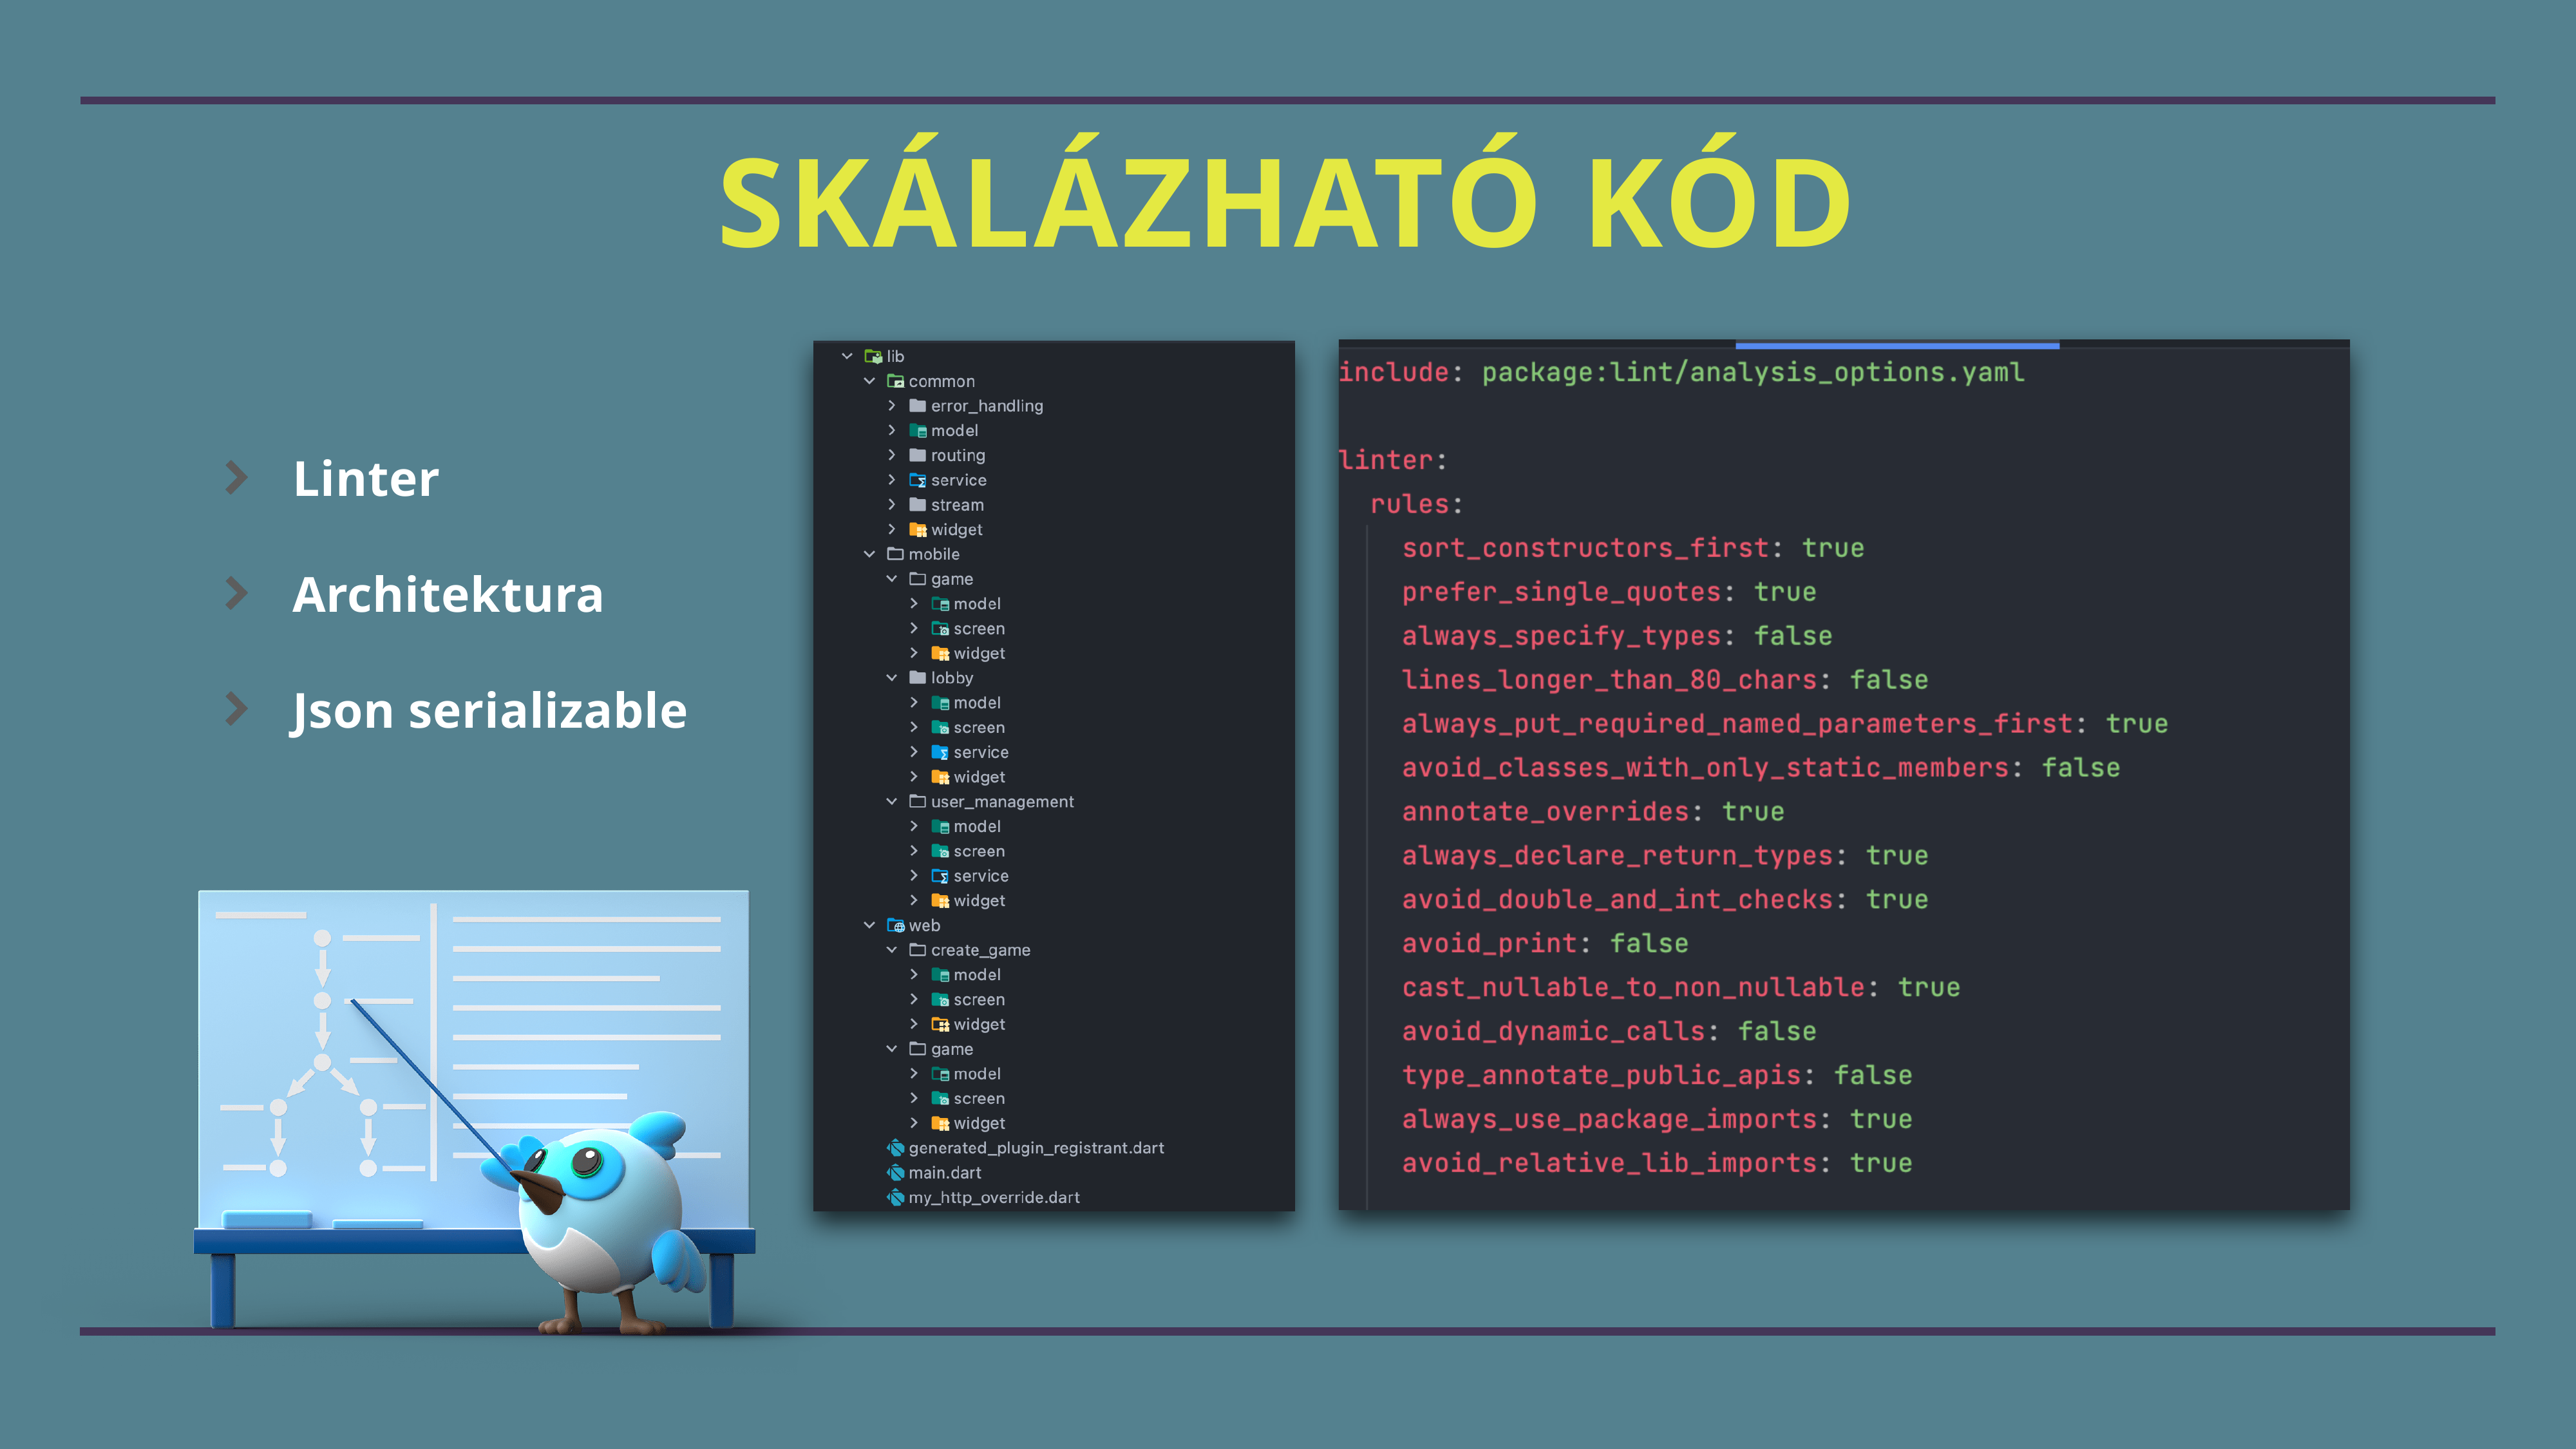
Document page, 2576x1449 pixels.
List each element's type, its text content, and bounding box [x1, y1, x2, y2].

title Skálázható kód [220, 135, 2355, 310]
list Linter Architektura Json serializable [220, 442, 793, 858]
picture [225, 576, 248, 610]
picture [0, 340, 1295, 1396]
picture [1338, 339, 2351, 1211]
picture [225, 460, 248, 495]
picture [225, 691, 248, 726]
